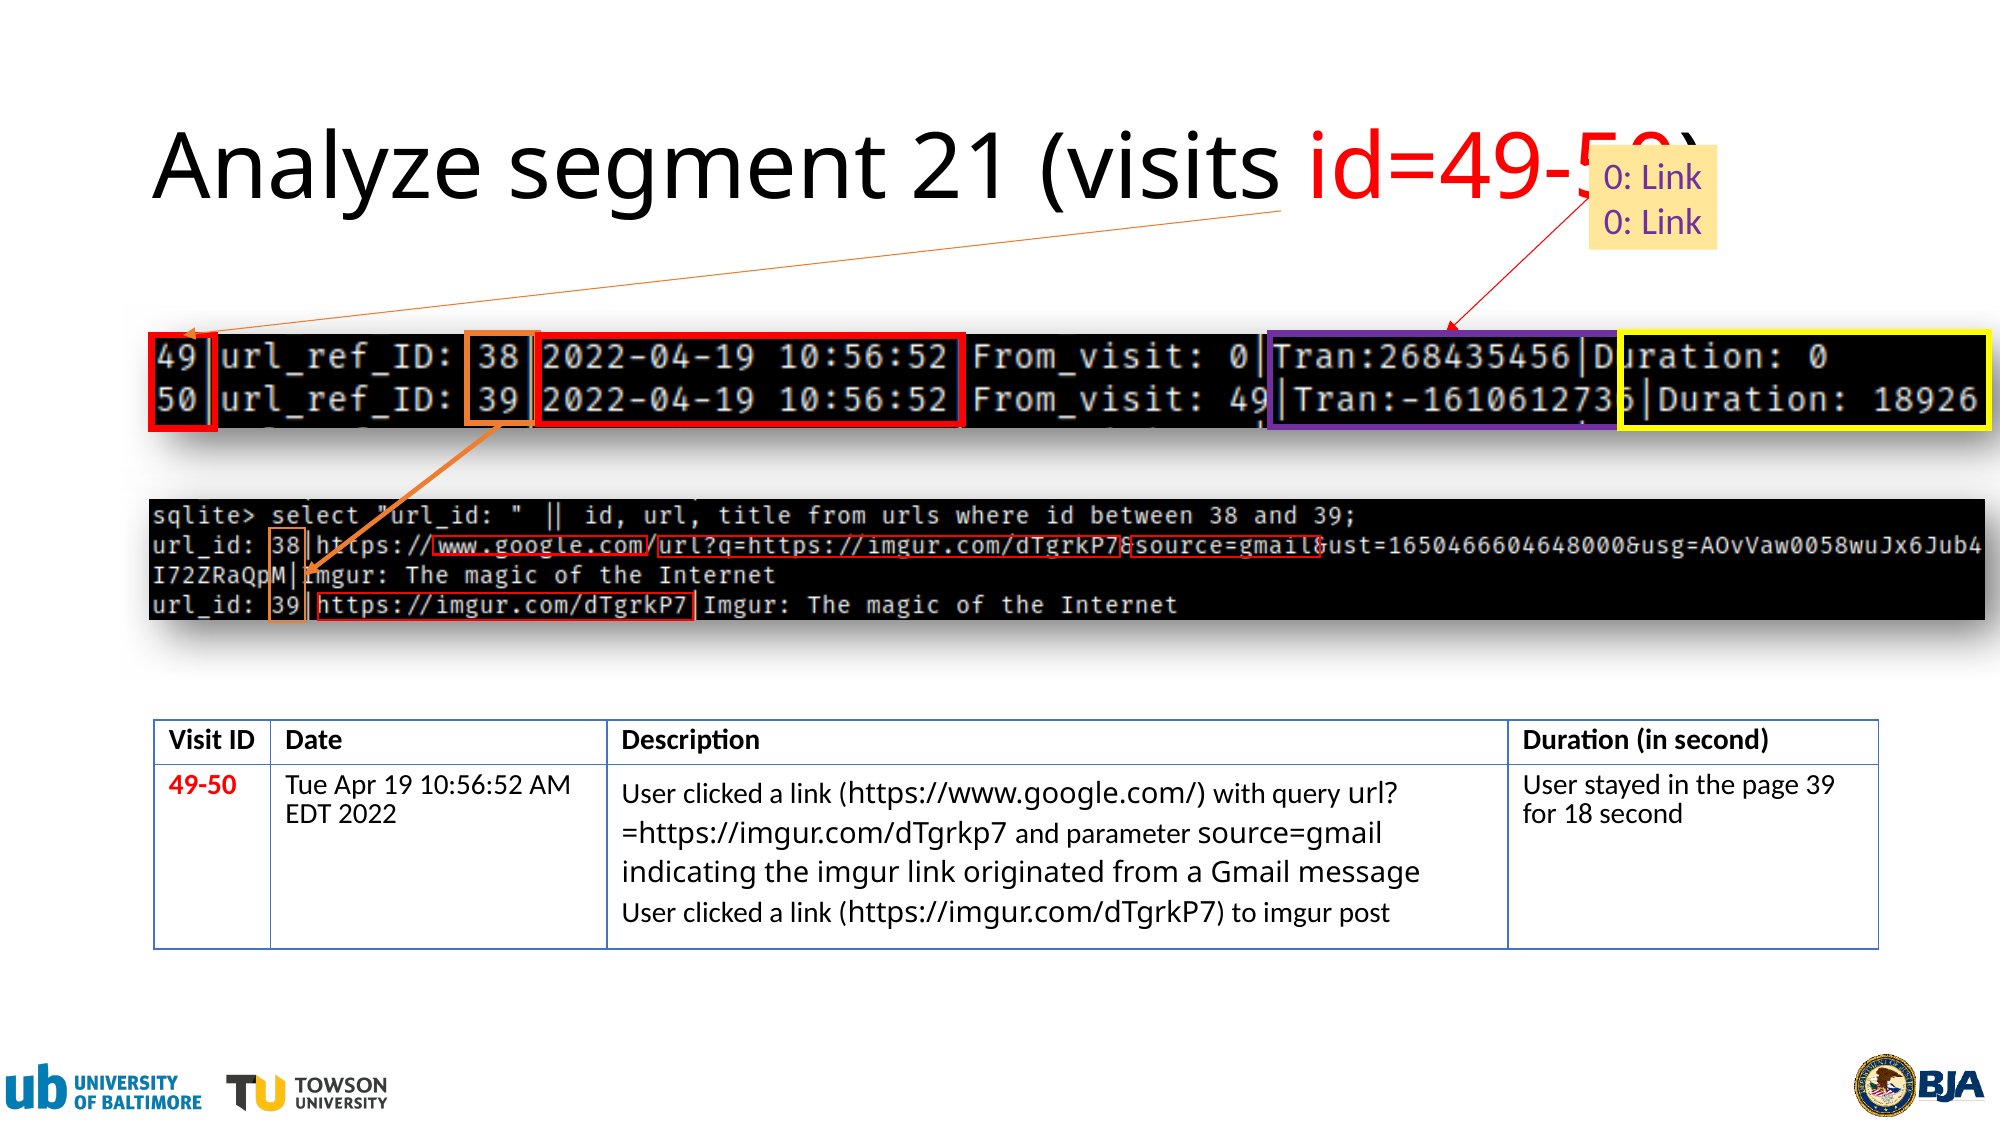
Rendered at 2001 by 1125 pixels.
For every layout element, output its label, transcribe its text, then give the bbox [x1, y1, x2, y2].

picture [153, 334, 1990, 428]
table_header Visit ID [155, 721, 270, 764]
picture [0, 1031, 407, 1125]
table_cell User stayed in the page 39 for 18 second [1509, 765, 1878, 948]
picture [148, 499, 1985, 620]
table_cell Tue Apr 19 10:56:52 AM EDT 2022 [271, 765, 606, 948]
table_header Date [271, 721, 606, 764]
title Analyze segment 21 (visits id=49-50) [137, 59, 1863, 278]
table_header Duration (in second) [1509, 721, 1878, 764]
table_cell 49-50 [155, 765, 270, 948]
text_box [1445, 197, 1589, 334]
table_cell User clicked a link (https://www.google.com/) with query url?=https://imgur.com/dTgrkp7 and parameter source=gmail indicating the imgur link originated from a Gmail message User clicked a link (https://imgur.com/dTgrkP7) to imgur post [608, 765, 1507, 948]
text_box 0: Link 0: Link [1589, 144, 1718, 250]
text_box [183, 210, 1282, 335]
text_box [304, 423, 503, 575]
table_header Description [608, 721, 1507, 764]
picture [1854, 1054, 1986, 1117]
